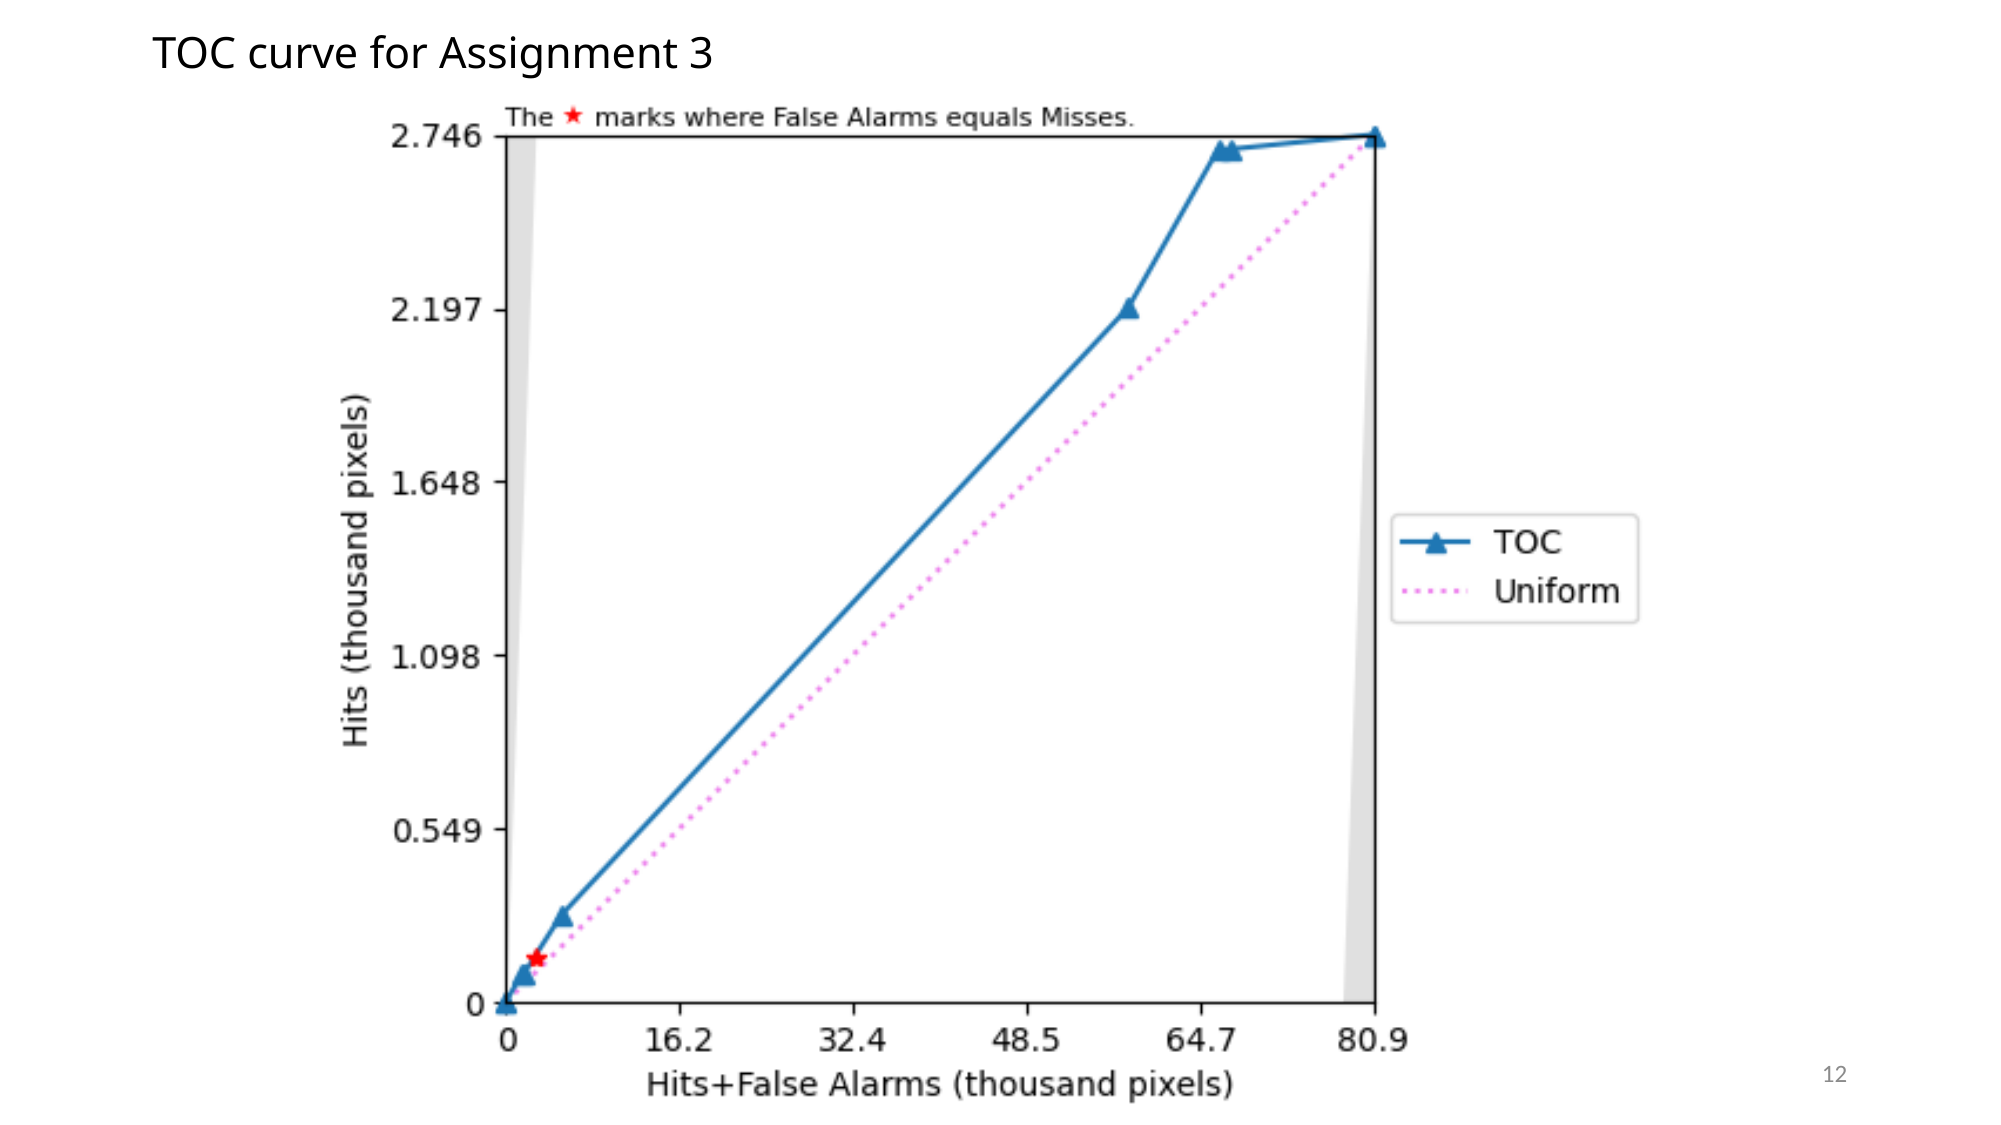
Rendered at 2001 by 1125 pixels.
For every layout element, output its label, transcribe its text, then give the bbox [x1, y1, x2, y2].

slide_number 12 [1657, 1042, 1863, 1103]
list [327, 96, 1657, 1113]
title TOC curve for Assignment 3 [137, 23, 1863, 86]
